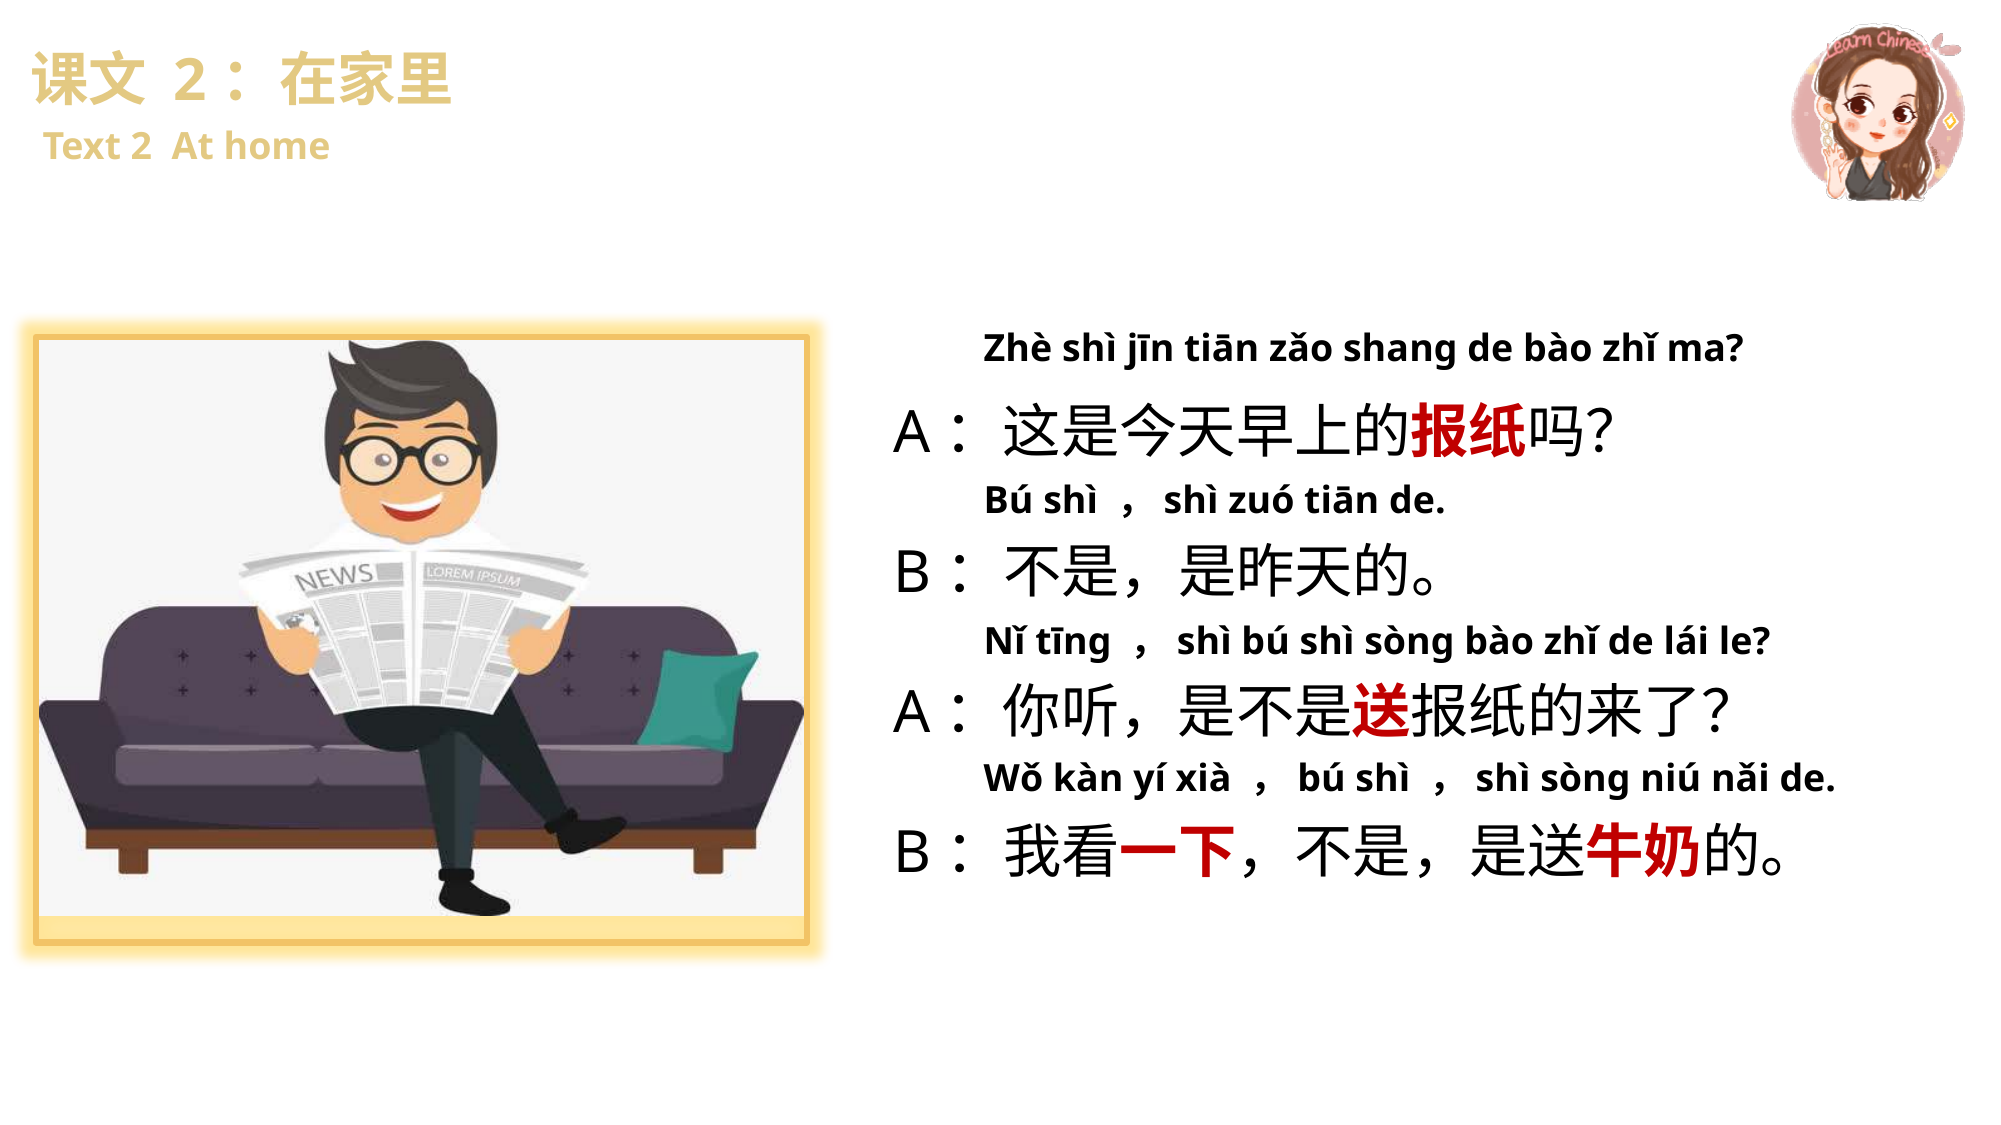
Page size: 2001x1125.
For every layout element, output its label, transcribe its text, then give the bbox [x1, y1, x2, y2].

text_box Bú shì ，shì zuó tiān de. [968, 469, 1970, 529]
text_box 课文 2：在家里 [15, 35, 469, 120]
text_box Text 2 At home [27, 115, 346, 175]
picture [1758, 0, 1998, 240]
text_box Wǒ kàn yí xià ，bú shì ，shì sòng niú nǎi de. [968, 746, 1970, 806]
text_box Nǐ tīng ，shì bú shì sòng bào zhǐ de lái le? [968, 609, 1970, 670]
text_box A：这是今天早上的报纸吗？ B：不是，是昨天的。 A：你听，是不是送报纸的来了？ B：我看一下，不是，是送牛奶的。 [878, 317, 1921, 892]
picture [38, 340, 804, 940]
text_box Zhè shì jīn tiān zǎo shang de bào zhǐ ma? [968, 317, 1970, 377]
